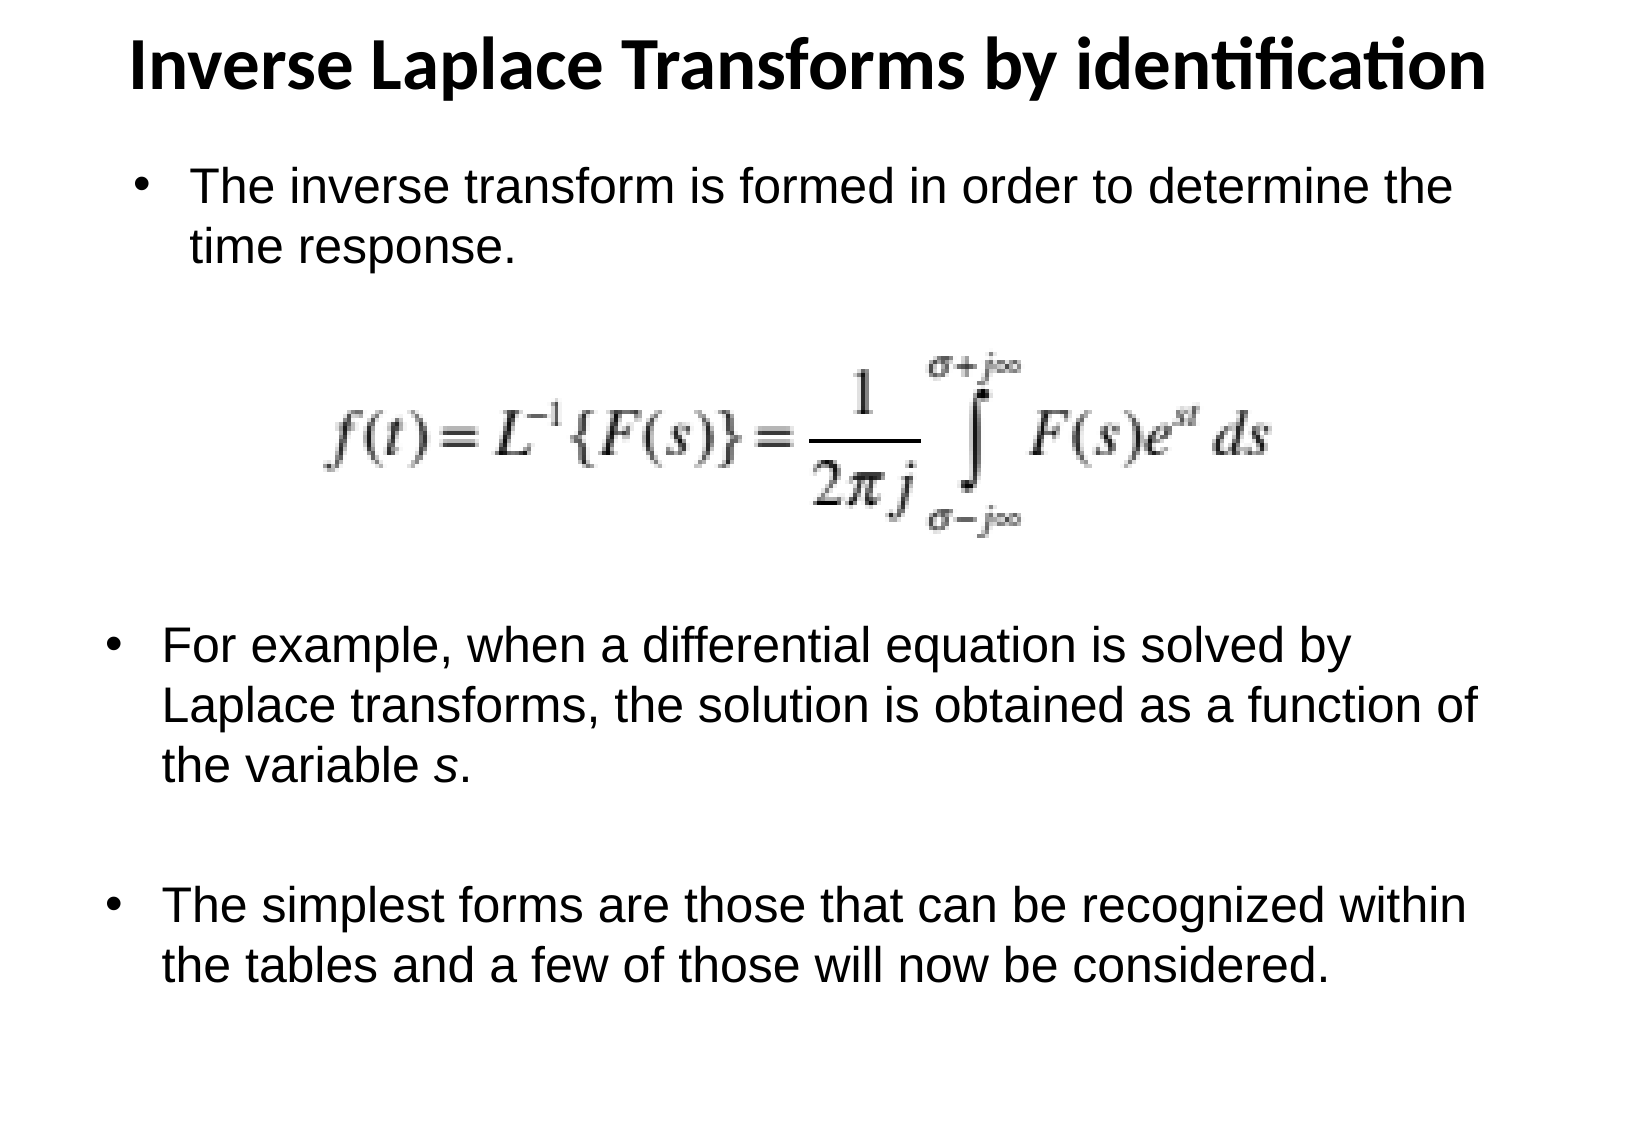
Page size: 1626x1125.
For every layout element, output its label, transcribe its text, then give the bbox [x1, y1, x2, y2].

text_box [315, 336, 1281, 544]
text_box The inverse transform is formed in order to determine the time response. [118, 145, 1552, 283]
text_box Inverse Laplace Transforms by identification [77, 0, 1541, 119]
list For example, when a differential equation is solved by Laplace transforms, the solution is obtained as a function of the variable s. The simplest forms are those that can be recognized within the tables and a few of those will now be considered. [90, 605, 1553, 1042]
